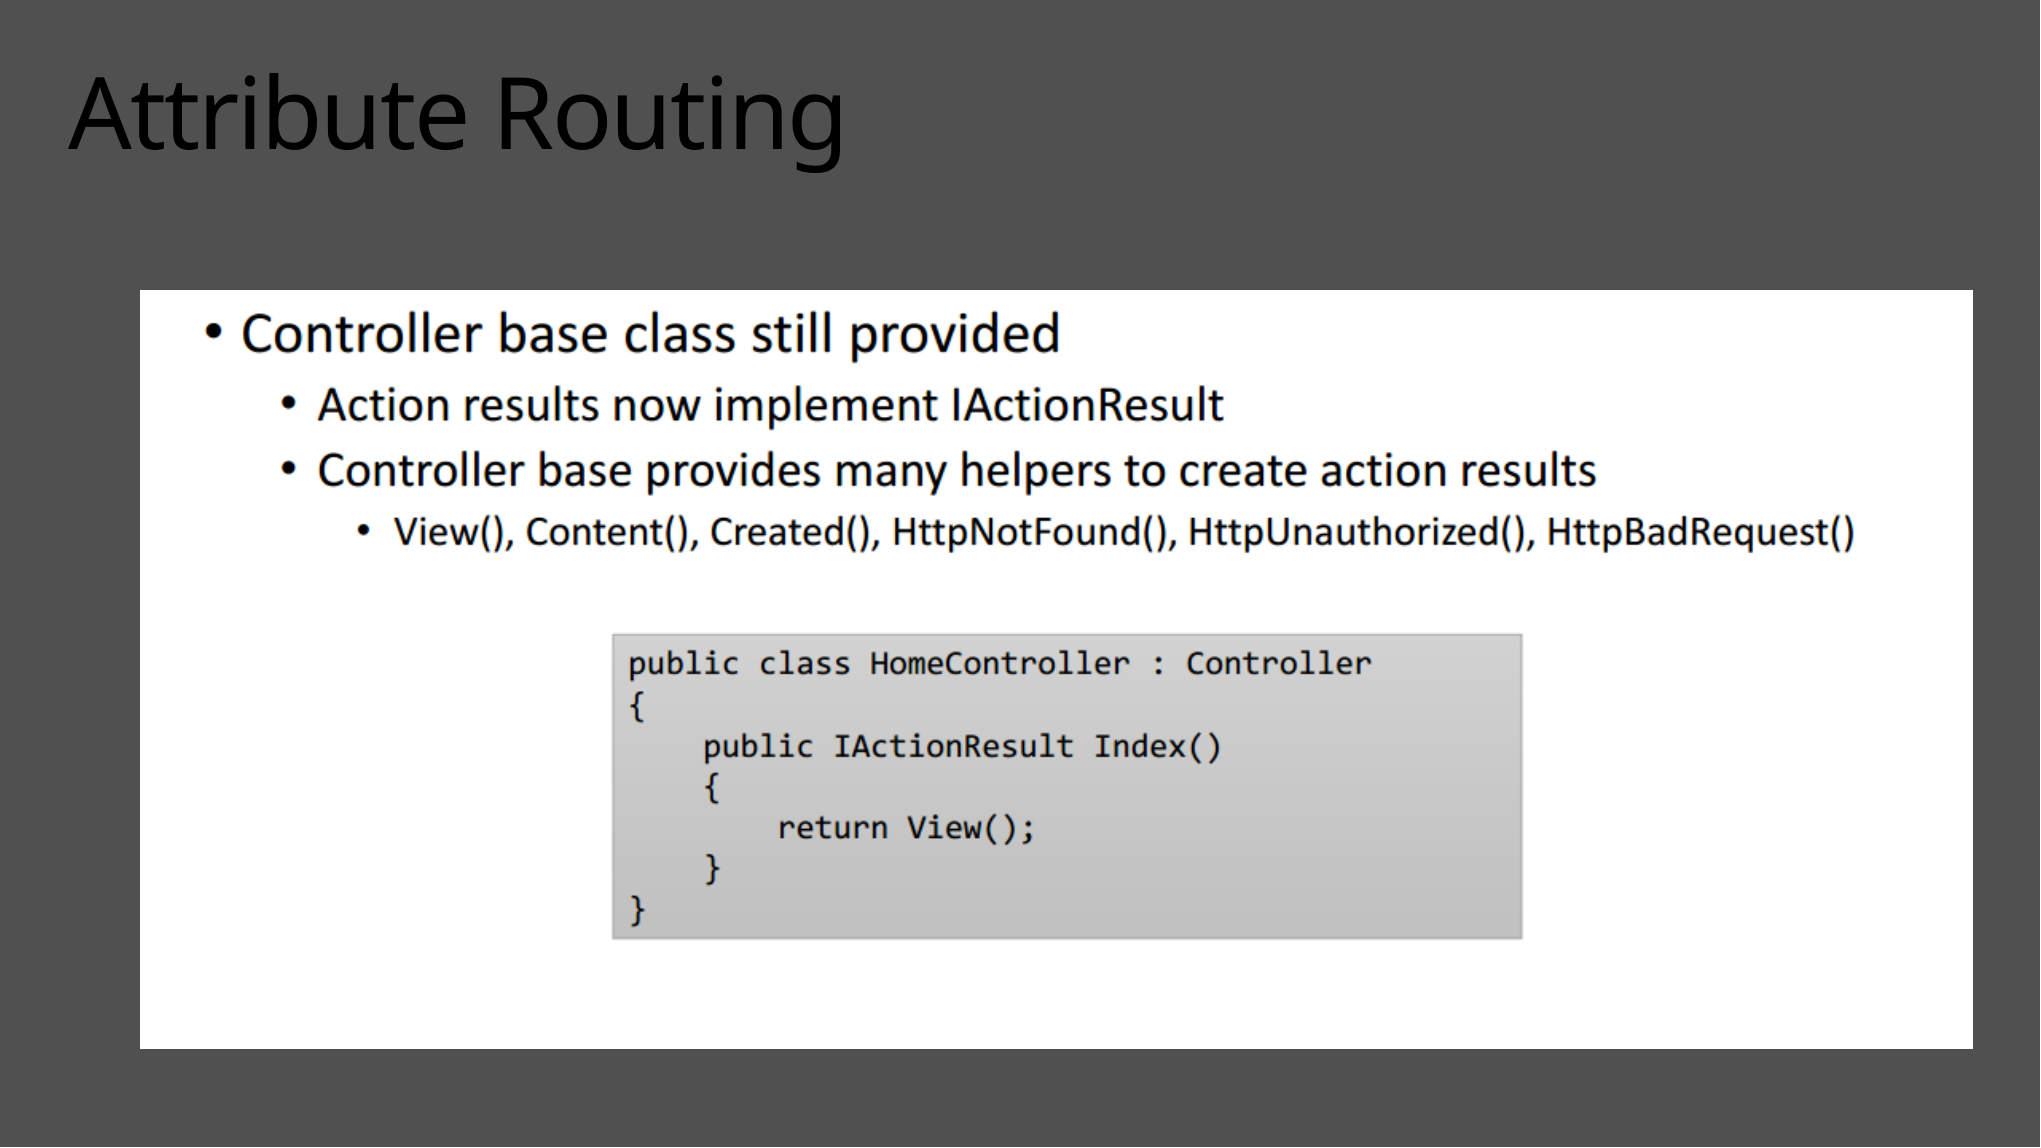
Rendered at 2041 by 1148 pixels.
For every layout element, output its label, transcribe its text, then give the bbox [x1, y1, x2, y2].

title Attribute Routing [45, 48, 1996, 199]
picture [140, 289, 1974, 1049]
